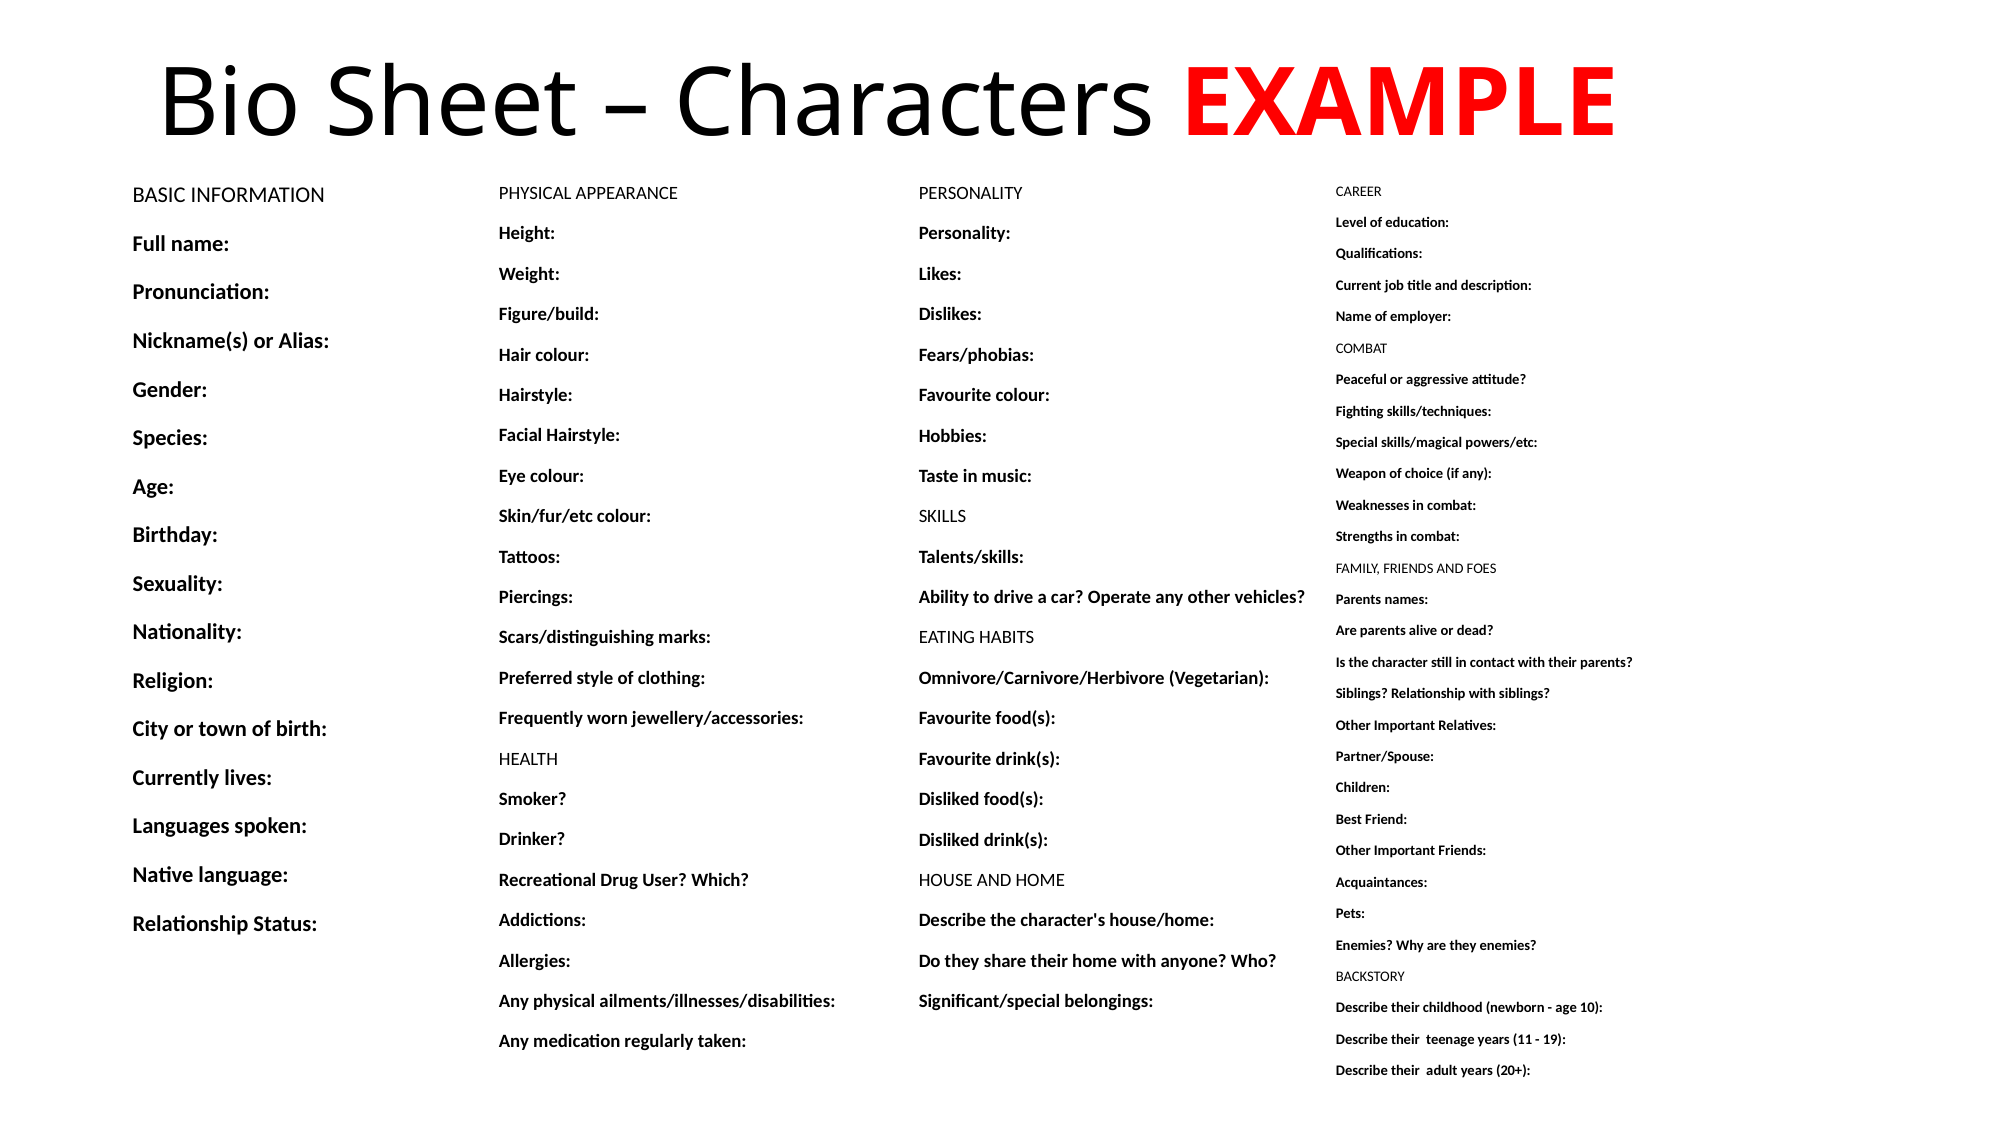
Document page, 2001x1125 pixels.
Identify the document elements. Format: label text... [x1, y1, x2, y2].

text_box CAREER Level of education: Qualifications: Current job title and description: Name of employer: COMBAT Peaceful or aggressive attitude? Fighting skills/techniques: Special skills/magical powers/etc: Weapon of choice (if any): Weaknesses in combat: Strengths in combat: FAMILY, FRIENDS AND FOES Parents names: Are parents alive or dead? Is the character still in contact with their parents? Siblings? Relationship with siblings? Other Important Relatives: Partner/Spouse: Children: Best Friend: Other Important Friends: Acquaintances: Pets: Enemies? Why are they enemies? BACKSTORY Describe their childhood (newborn - age 10): Describe their teenage years (11 - 19): Describe their adult years (20+): [1320, 176, 1768, 949]
text_box PHYSICAL APPEARANCE Height: Weight: Figure/build: Hair colour: Hairstyle: Facial Hairstyle: Eye colour: Skin/fur/etc colour: Tattoos: Piercings: Scars/distinguishing marks: Preferred style of clothing: Frequently worn jewellery/accessories: HEALTH Smoker? Drinker? Recreational Drug User? Which? Addictions: Allergies: Any physical ailments/illnesses/disabilities: Any medication regularly taken: [483, 175, 874, 1097]
text_box BASIC INFORMATION Full name: Pronunciation: Nickname(s) or Alias: Gender: Species: Age: Birthday: Sexuality: Nationality: Religion: City or town of birth: Currently lives: Languages spoken: Native language: Relationship Status: [117, 176, 439, 949]
title Bio Sheet – Characters EXAMPLE [117, 28, 1659, 164]
text_box PERSONALITY Personality: Likes: Dislikes: Fears/phobias: Favourite colour: Hobbies: Taste in music: SKILLS Talents/skills: Ability to drive a car? Operate any other vehicles? EATING HABITS Omnivore/Carnivore/Herbivore (Vegetarian): Favourite food(s): Favourite drink(s): Disliked food(s): Disliked drink(s): HOUSE AND HOME Describe the character's house/home: Do they share their home with anyone? Who? Significant/special belongings: [903, 176, 1320, 949]
